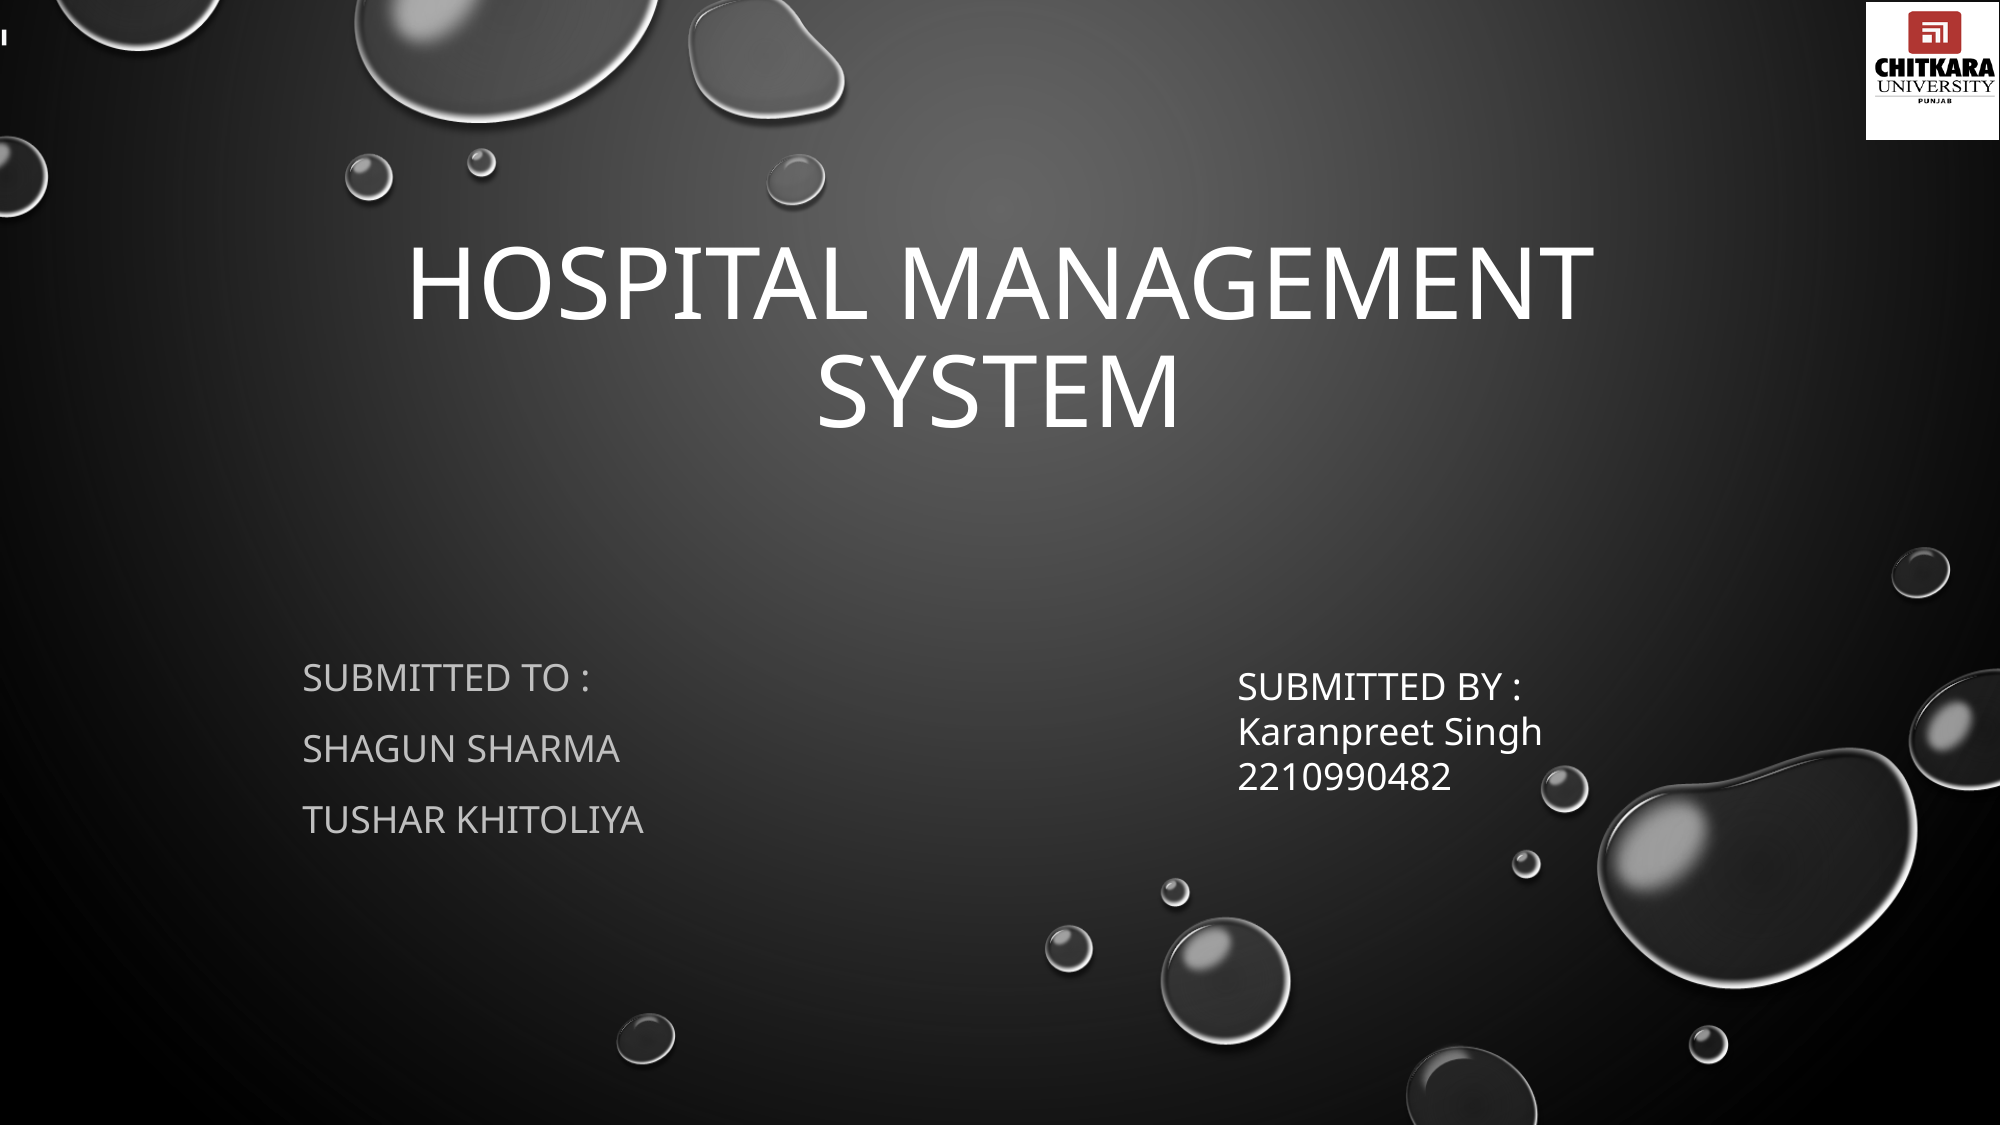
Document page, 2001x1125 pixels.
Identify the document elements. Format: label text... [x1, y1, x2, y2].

title Hospital management System [287, 213, 1713, 457]
subtitle Submitted to : Shagun Sharma Tushar khitoliya [287, 637, 661, 863]
picture [0, 0, 2000, 1125]
text_box SUBMITTED BY : Karanpreet Singh 2210990482 [1222, 655, 1605, 806]
text_box [1, 29, 7, 46]
